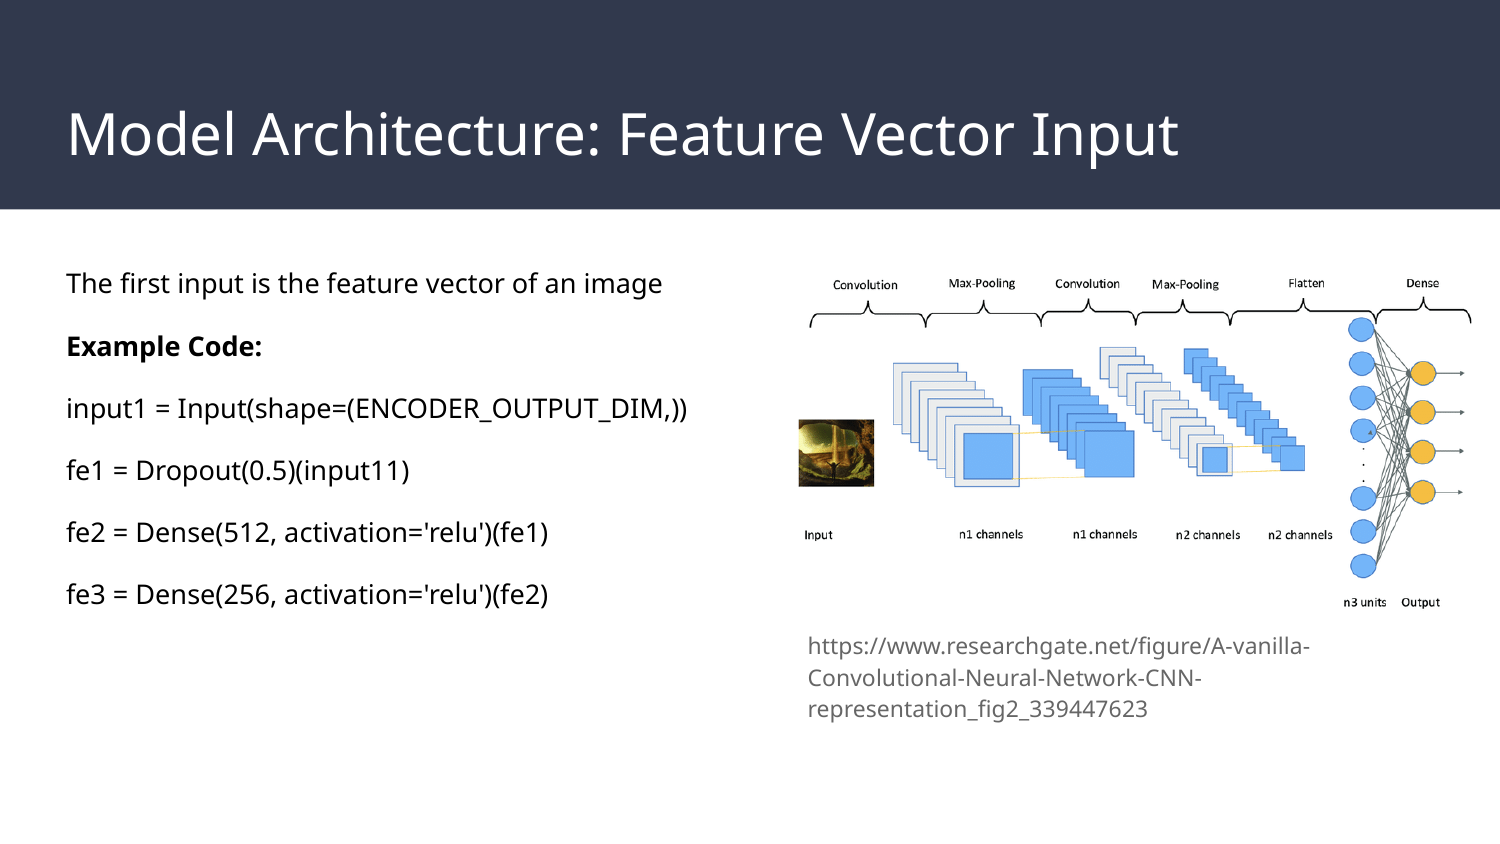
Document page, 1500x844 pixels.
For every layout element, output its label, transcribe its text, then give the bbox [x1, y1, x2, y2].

picture [769, 246, 1472, 642]
list The first input is the feature vector of an image Example Code: input1 = Input(shape=(ENCODER_OUTPUT_DIM,)) fe1 = Dropout(0.5)(input11) fe2 = Dense(512, activation='relu')(fe1) fe3 = Dense(256, activation='relu')(fe2) [51, 247, 708, 752]
title Model Architecture: Feature Vector Input [51, 82, 1449, 185]
list https://www.researchgate.net/figure/A-vanilla-Convolutional-Neural-Network-CNN-representation_fig2_339447623 [792, 650, 1449, 752]
